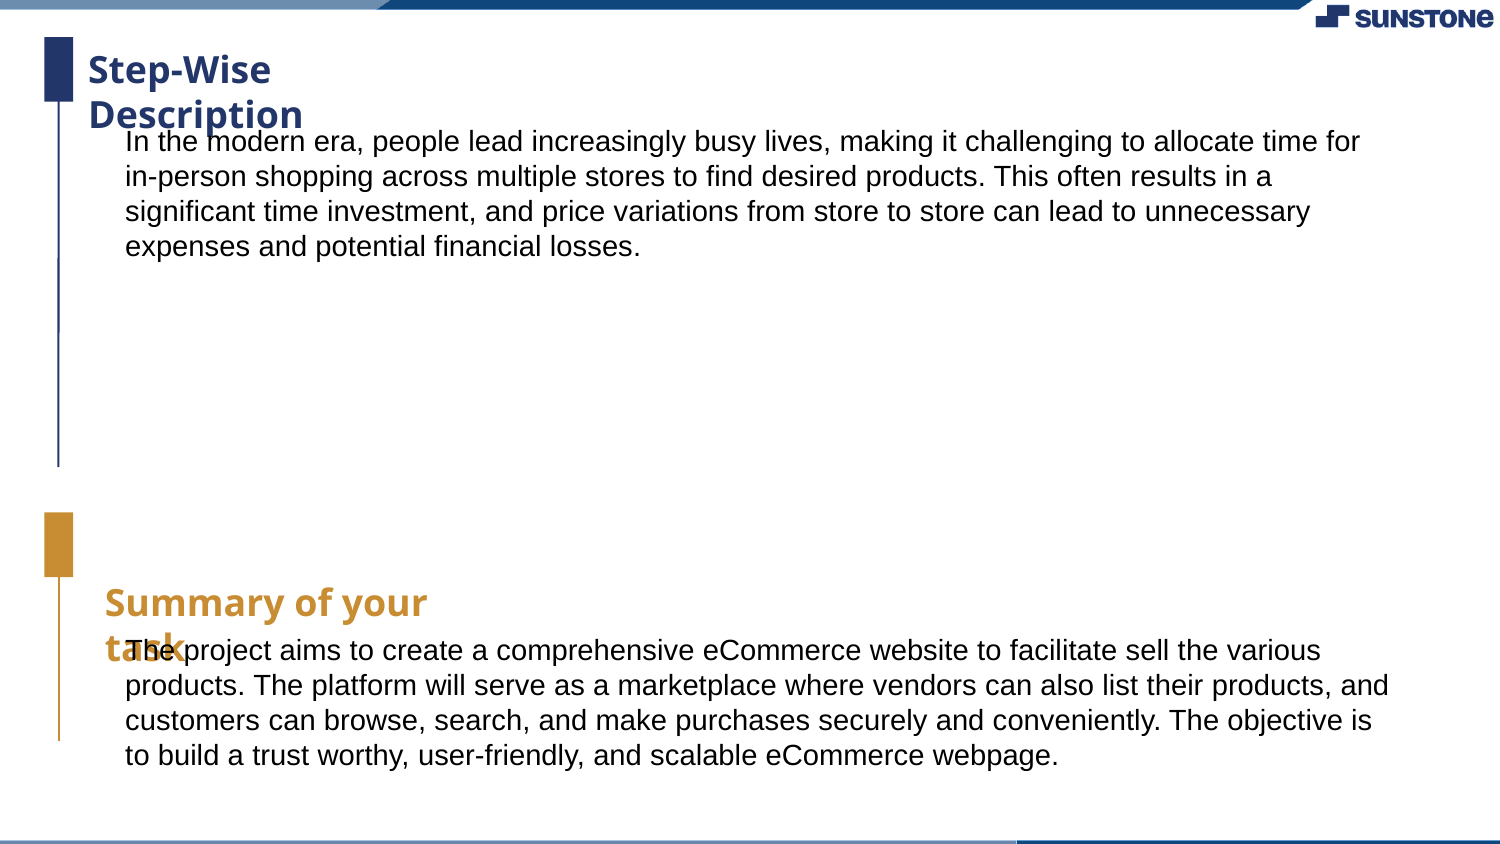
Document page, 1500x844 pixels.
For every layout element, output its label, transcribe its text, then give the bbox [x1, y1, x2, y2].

picture [0, 0, 1500, 844]
text_box Step-Wise Description [73, 38, 505, 92]
text_box The project aims to create a comprehensive eCommerce website to facilitate sell the various products. The platform will serve as a marketplace where vendors can also list their products, and customers can browse, search, and make purchases securely and conveniently. The objective is to build a trust worthy, user-friendly, and scalable eCommerce webpage. [110, 623, 1422, 814]
text_box Summary of your task [89, 571, 522, 624]
text_box In the modern era, people lead increasingly busy lives, making it challenging to allocate time for in-person shopping across multiple stores to find desired products. This often results in a significant time investment, and price variations from store to store can lead to unnecessary expenses and potential financial losses. [110, 114, 1409, 305]
